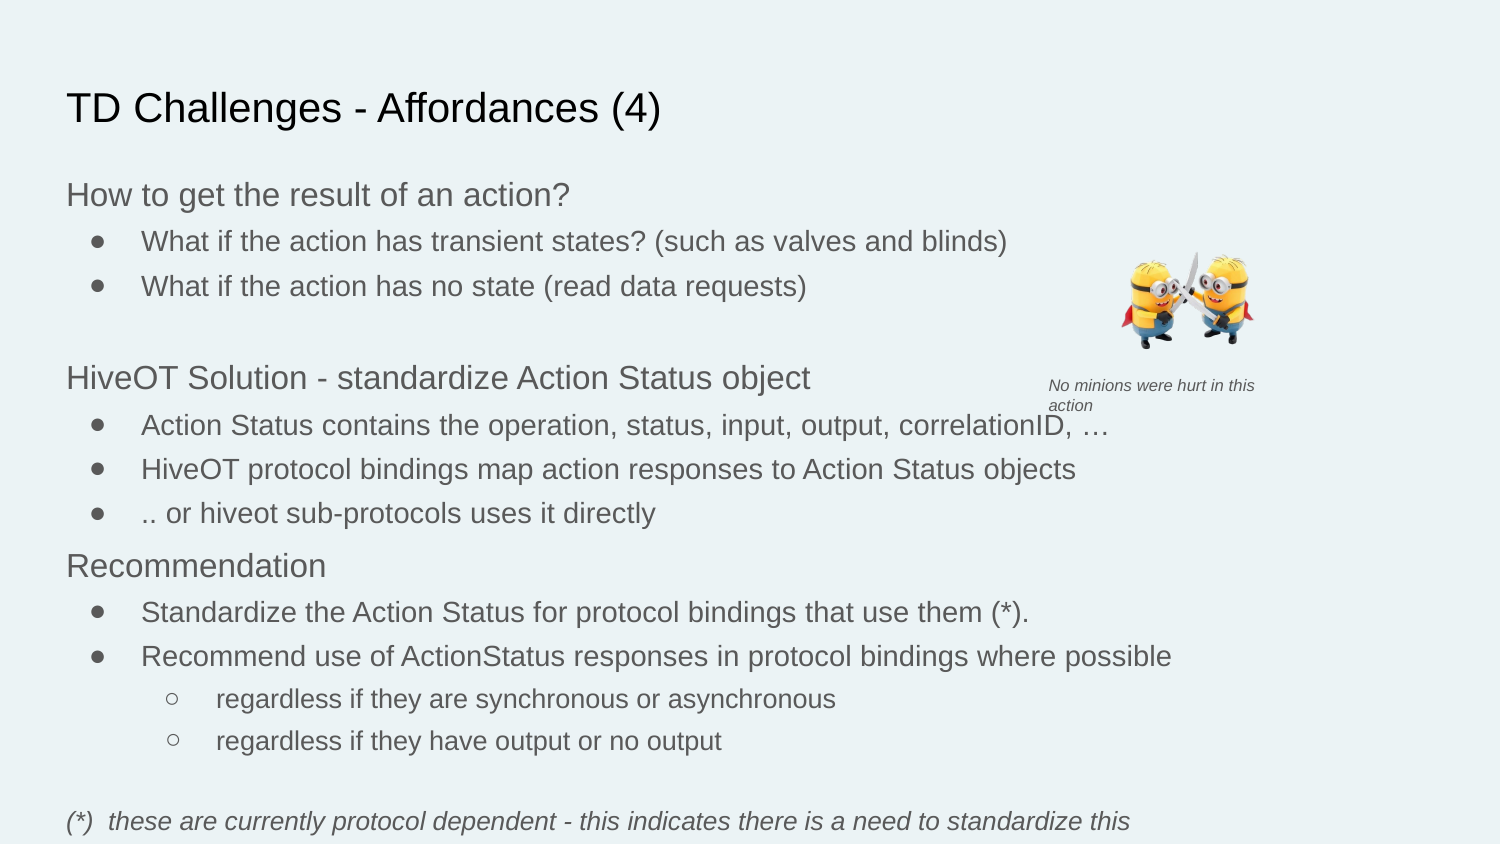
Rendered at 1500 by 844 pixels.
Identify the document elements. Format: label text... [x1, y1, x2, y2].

list How to get the result of an action? What if the action has transient states? (such as valves and blinds) What if the action has no state (read data requests) HiveOT Solution - standardize Action Status object Action Status contains the operation, status, input, output, correlationID, … HiveOT protocol bindings map action responses to Action Status objects .. or hiveot sub-protocols uses it directly Recommendation Standardize the Action Status for protocol bindings that use them (*). Recommend use of ActionStatus responses in protocol bindings where possible regardless if they are synchronous or asynchronous regardless if they have output or no output (*) these are currently protocol dependent - this indicates there is a need to standardize this [51, 152, 1449, 798]
text_box No minions were hurt in this action [1033, 359, 1320, 414]
picture [1106, 224, 1267, 385]
title TD Challenges - Affordances (4) [51, 65, 1449, 152]
